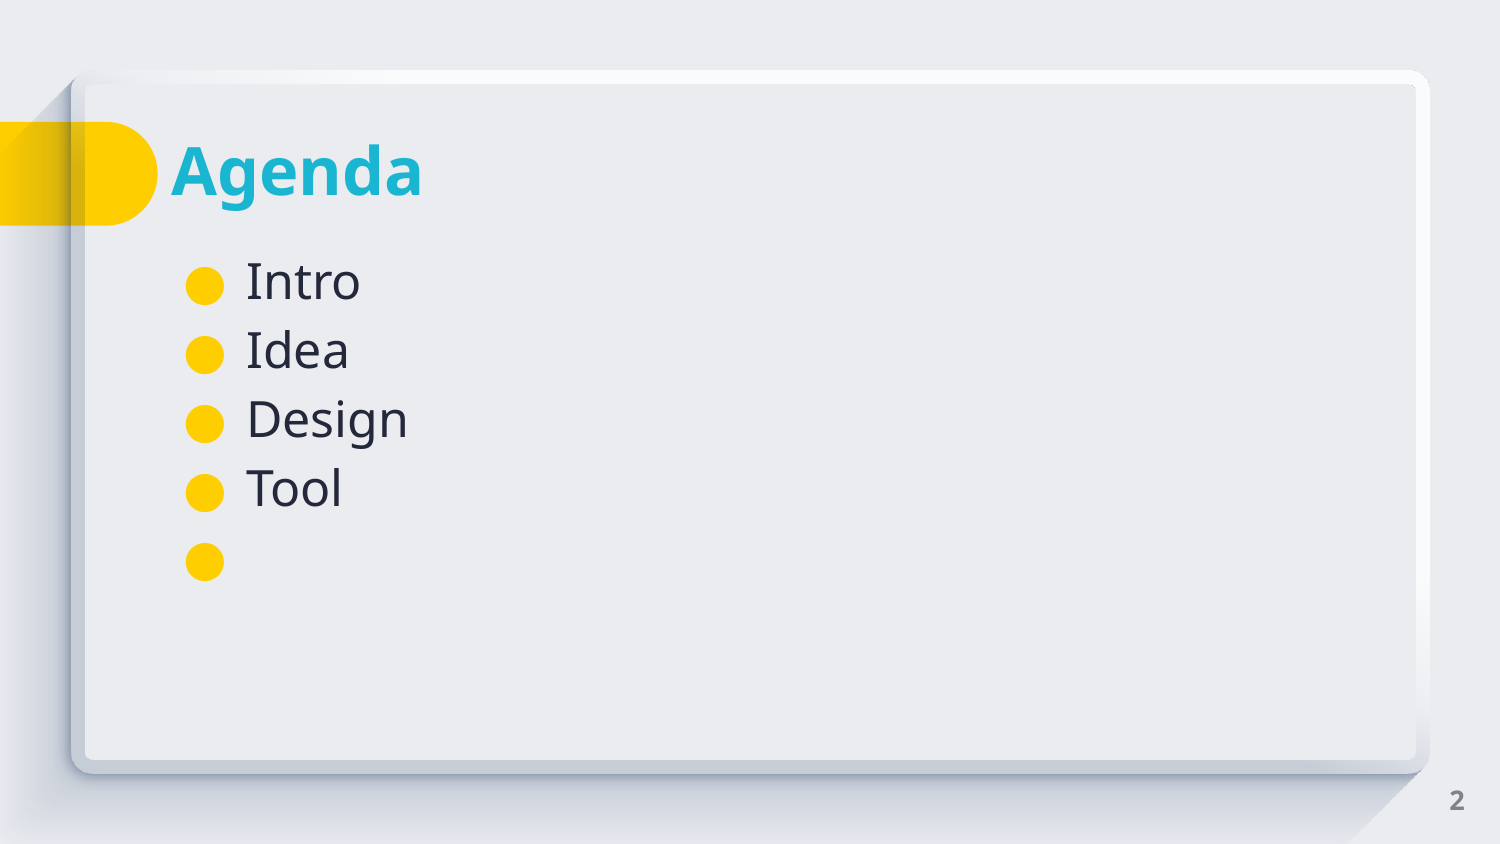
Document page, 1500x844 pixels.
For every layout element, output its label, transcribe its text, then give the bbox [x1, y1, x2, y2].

picture [0, 0, 1500, 844]
list Intro Idea Design Tool [171, 240, 1354, 694]
slide_number 2 [1414, 759, 1500, 844]
title Agenda [171, 121, 1354, 226]
